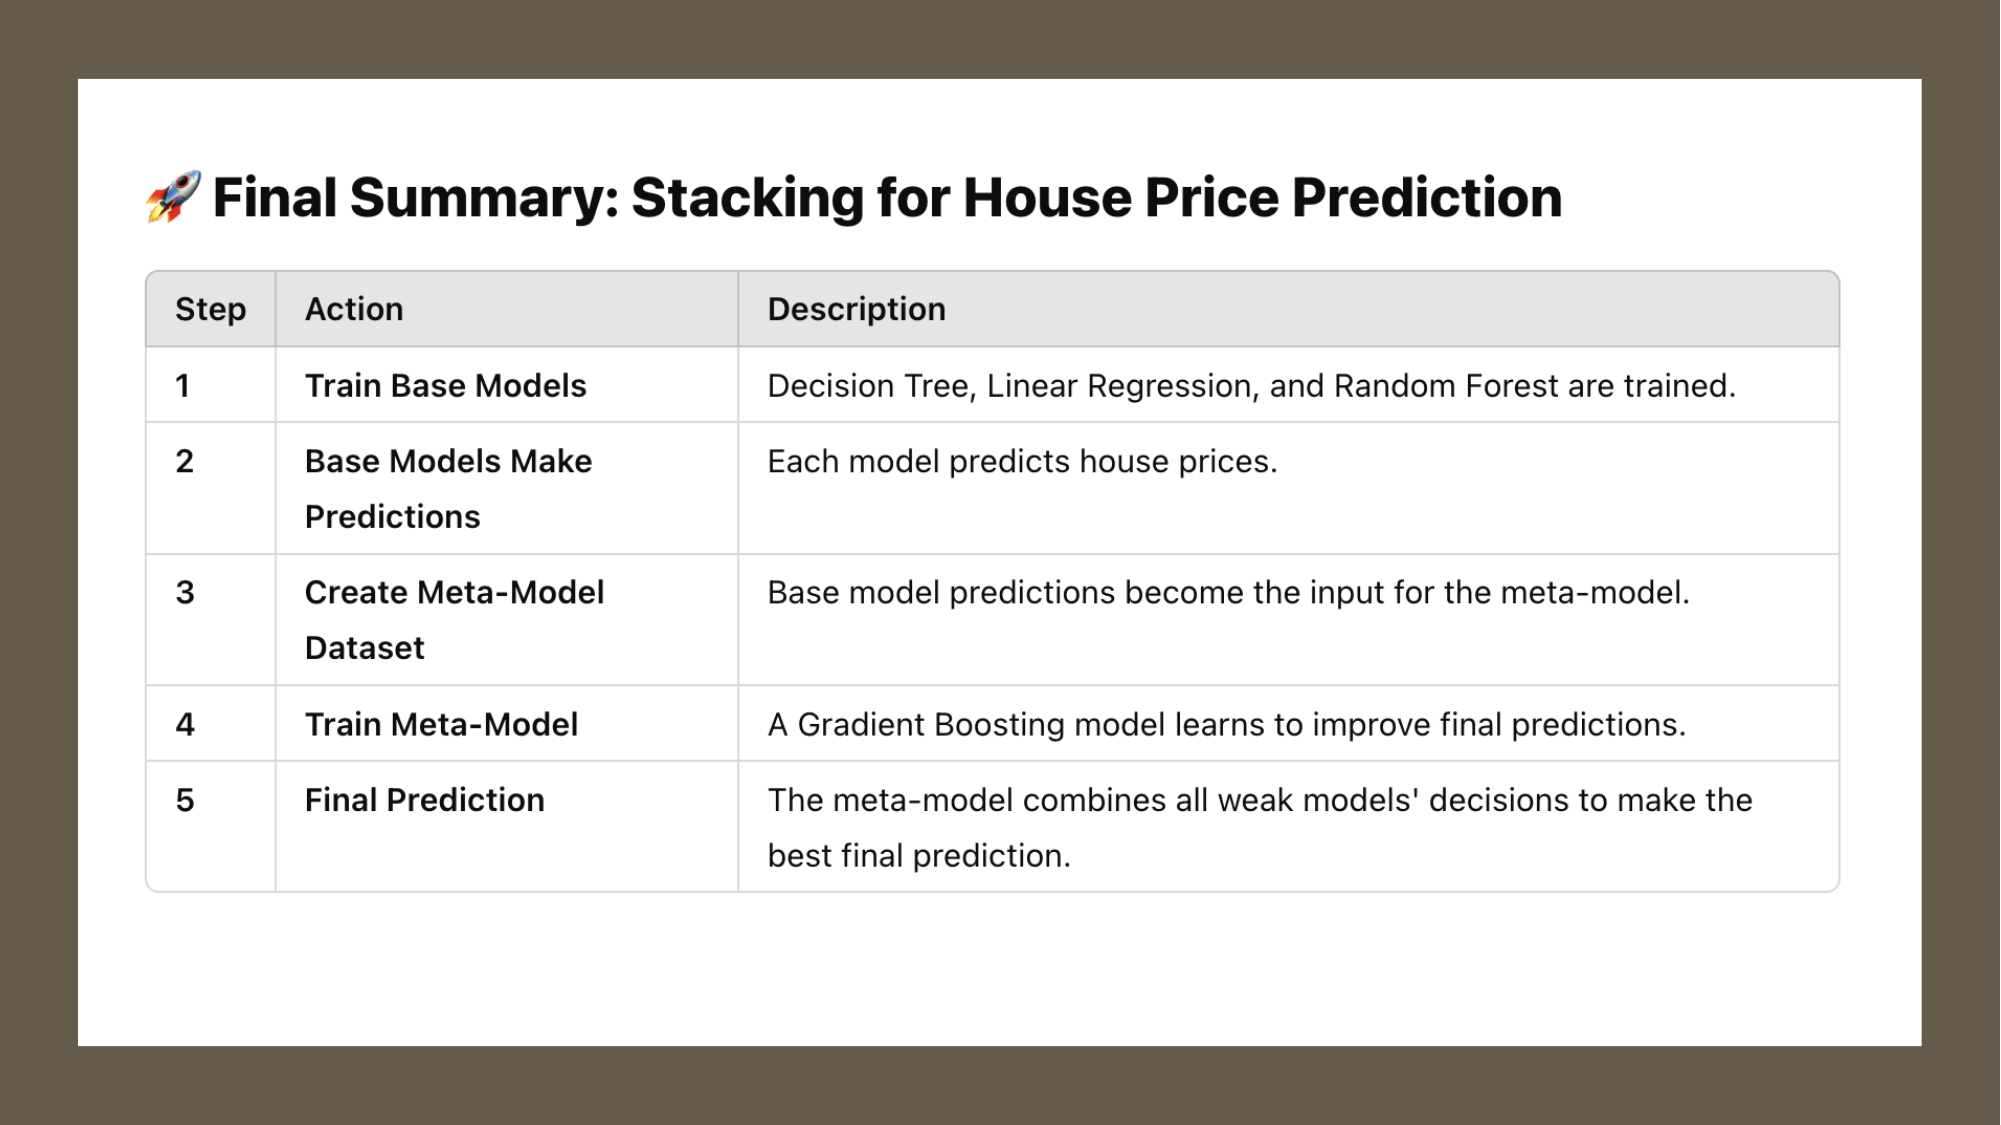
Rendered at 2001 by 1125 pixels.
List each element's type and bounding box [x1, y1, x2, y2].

list [105, 144, 1895, 981]
text_box [77, 78, 1923, 1047]
text_box [0, 0, 2000, 1125]
